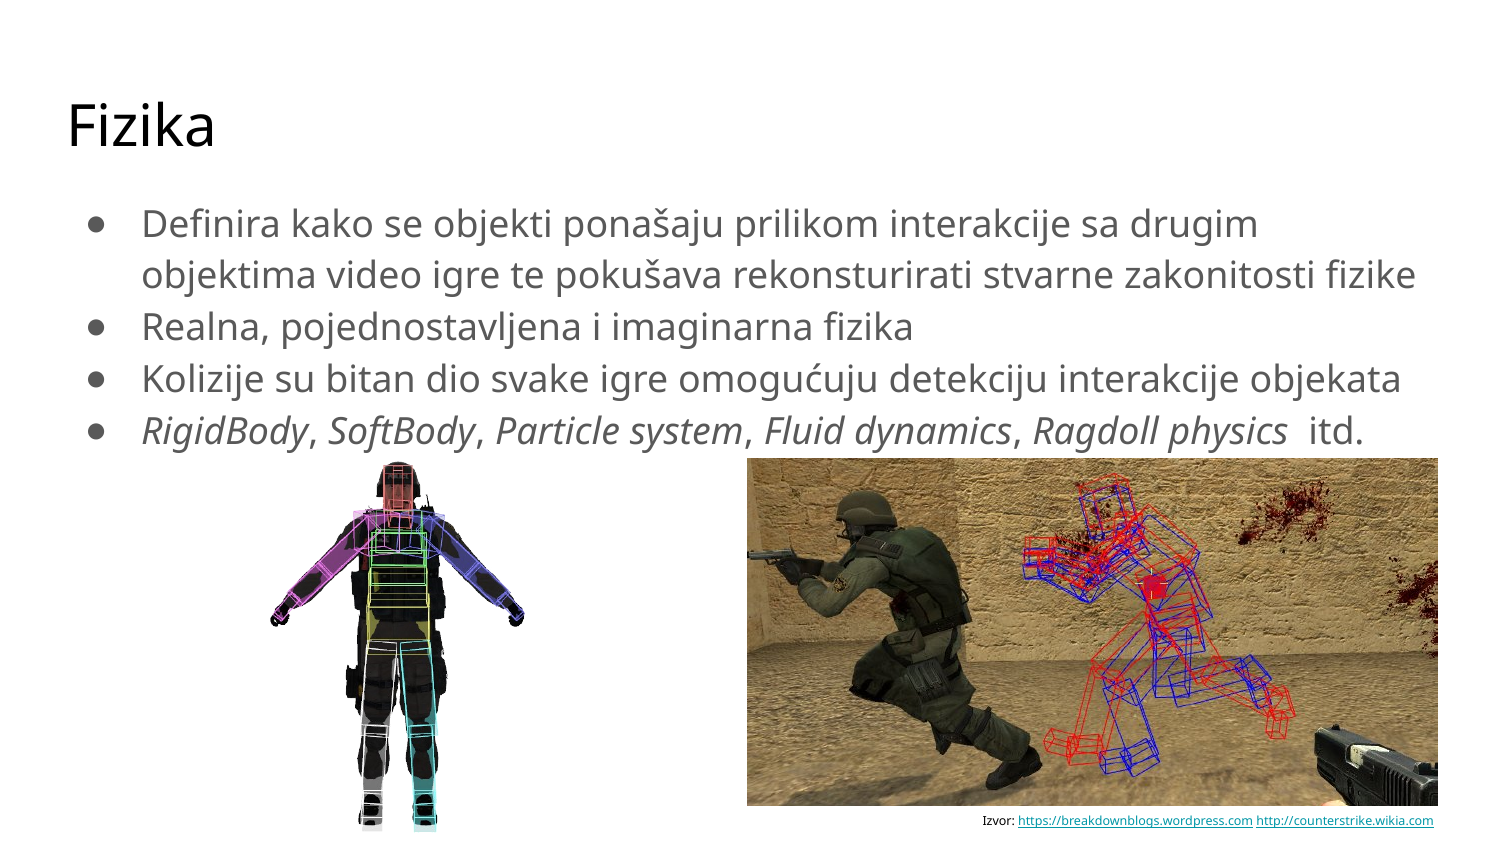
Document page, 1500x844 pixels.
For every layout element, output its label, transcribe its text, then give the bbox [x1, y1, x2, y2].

picture [747, 457, 1438, 806]
title Fizika [51, 72, 1449, 167]
picture [268, 457, 531, 840]
list Definira kako se objekti ponašaju prilikom interakcije sa drugim objektima video igre te pokušava rekonsturirati stvarne zakonitosti fizike Realna, pojednostavljena i imaginarna fizika Kolizije su bitan dio svake igre omogućuju detekciju interakcije objekata RigidBody, SoftBody, Particle system, Fluid dynamics, Ragdoll physics itd. [51, 177, 1449, 739]
text_box Izvor: https://breakdownblogs.wordpress.com http://counterstrike.wikia.com [967, 805, 1500, 844]
